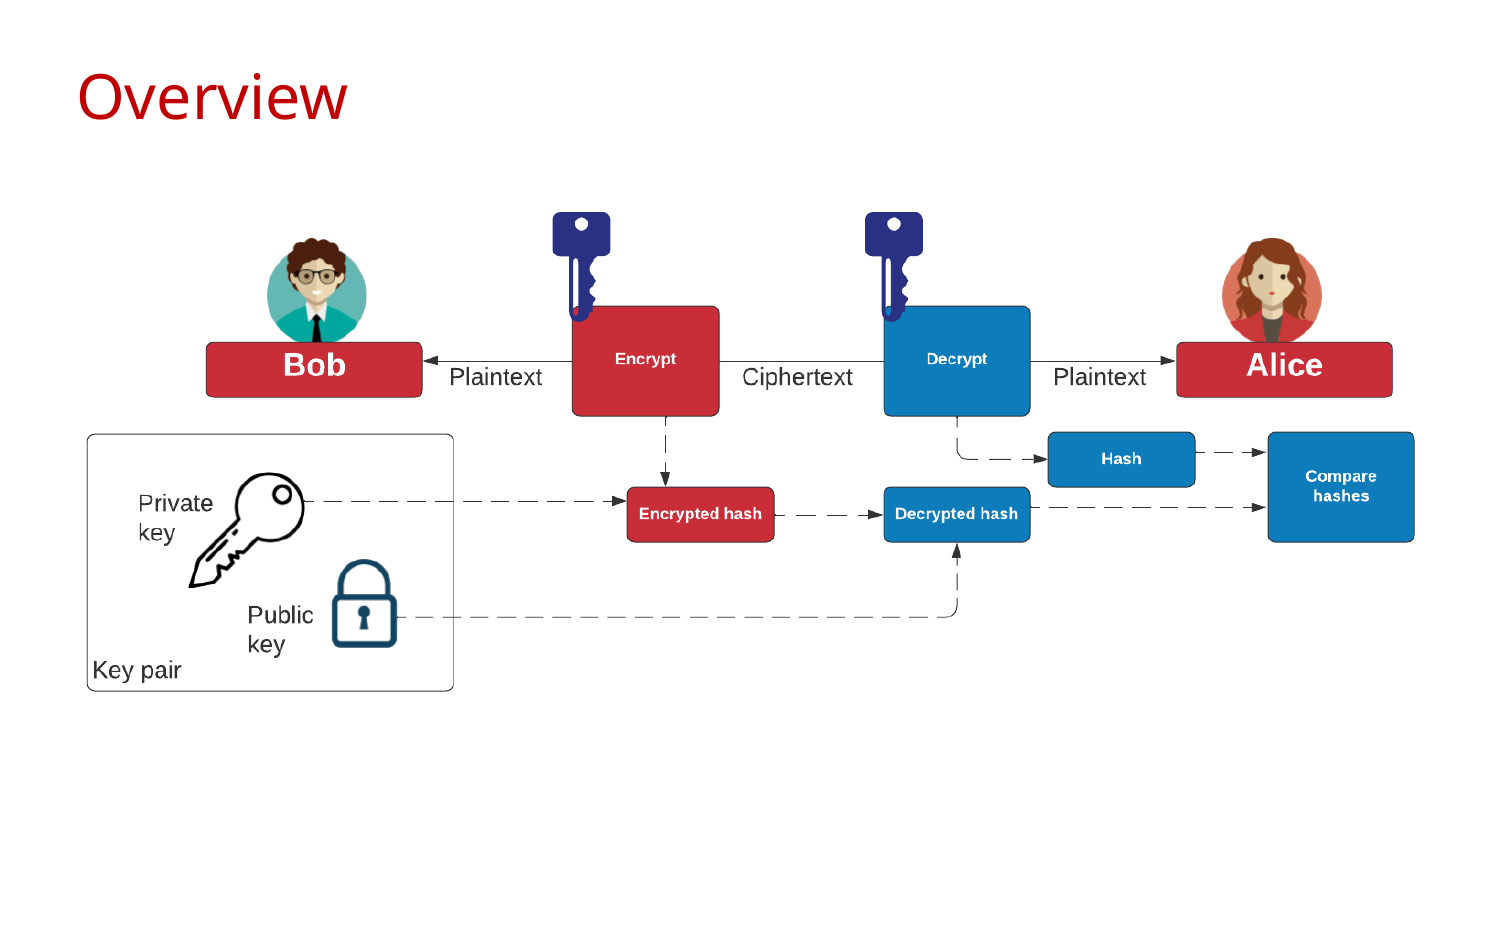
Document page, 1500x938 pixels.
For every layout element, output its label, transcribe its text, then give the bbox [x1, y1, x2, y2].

text_box Overview [71, 51, 1236, 148]
picture [0, 166, 1500, 772]
